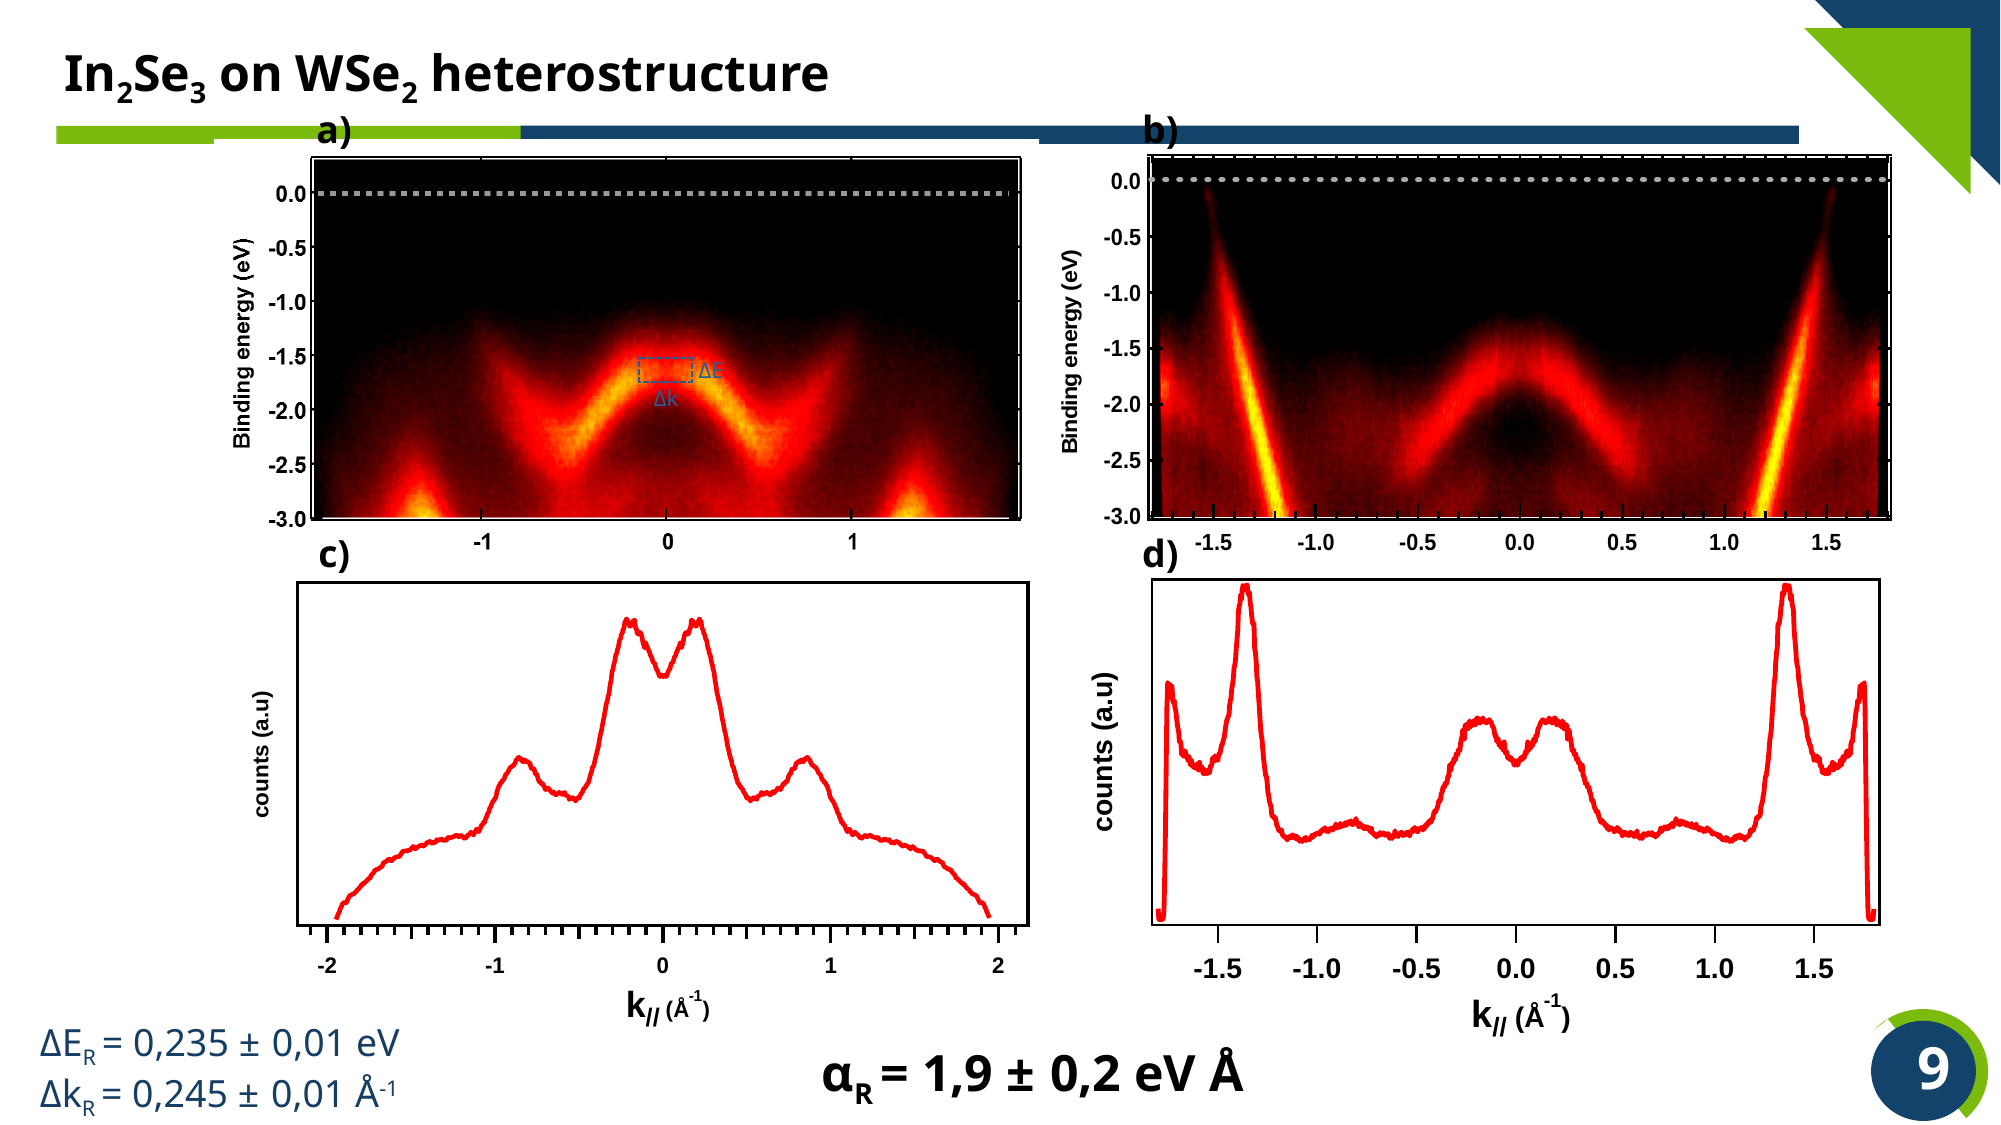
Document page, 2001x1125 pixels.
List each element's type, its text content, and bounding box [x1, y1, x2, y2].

text_box ΔER = 0,235 ± 0,01 eV ΔkR = 0,245 ± 0,01 Å-1 [25, 1011, 415, 1125]
picture [188, 131, 1943, 1043]
text_box a) [301, 99, 367, 138]
text_box In2Se3 on WSe2 heterostructure [49, 33, 1863, 117]
text_box αR = 1,9 ± 0,2 eV Å [807, 1034, 1259, 1118]
slide_number 9 [1815, 1014, 1967, 1125]
text_box b) [1127, 99, 1194, 131]
